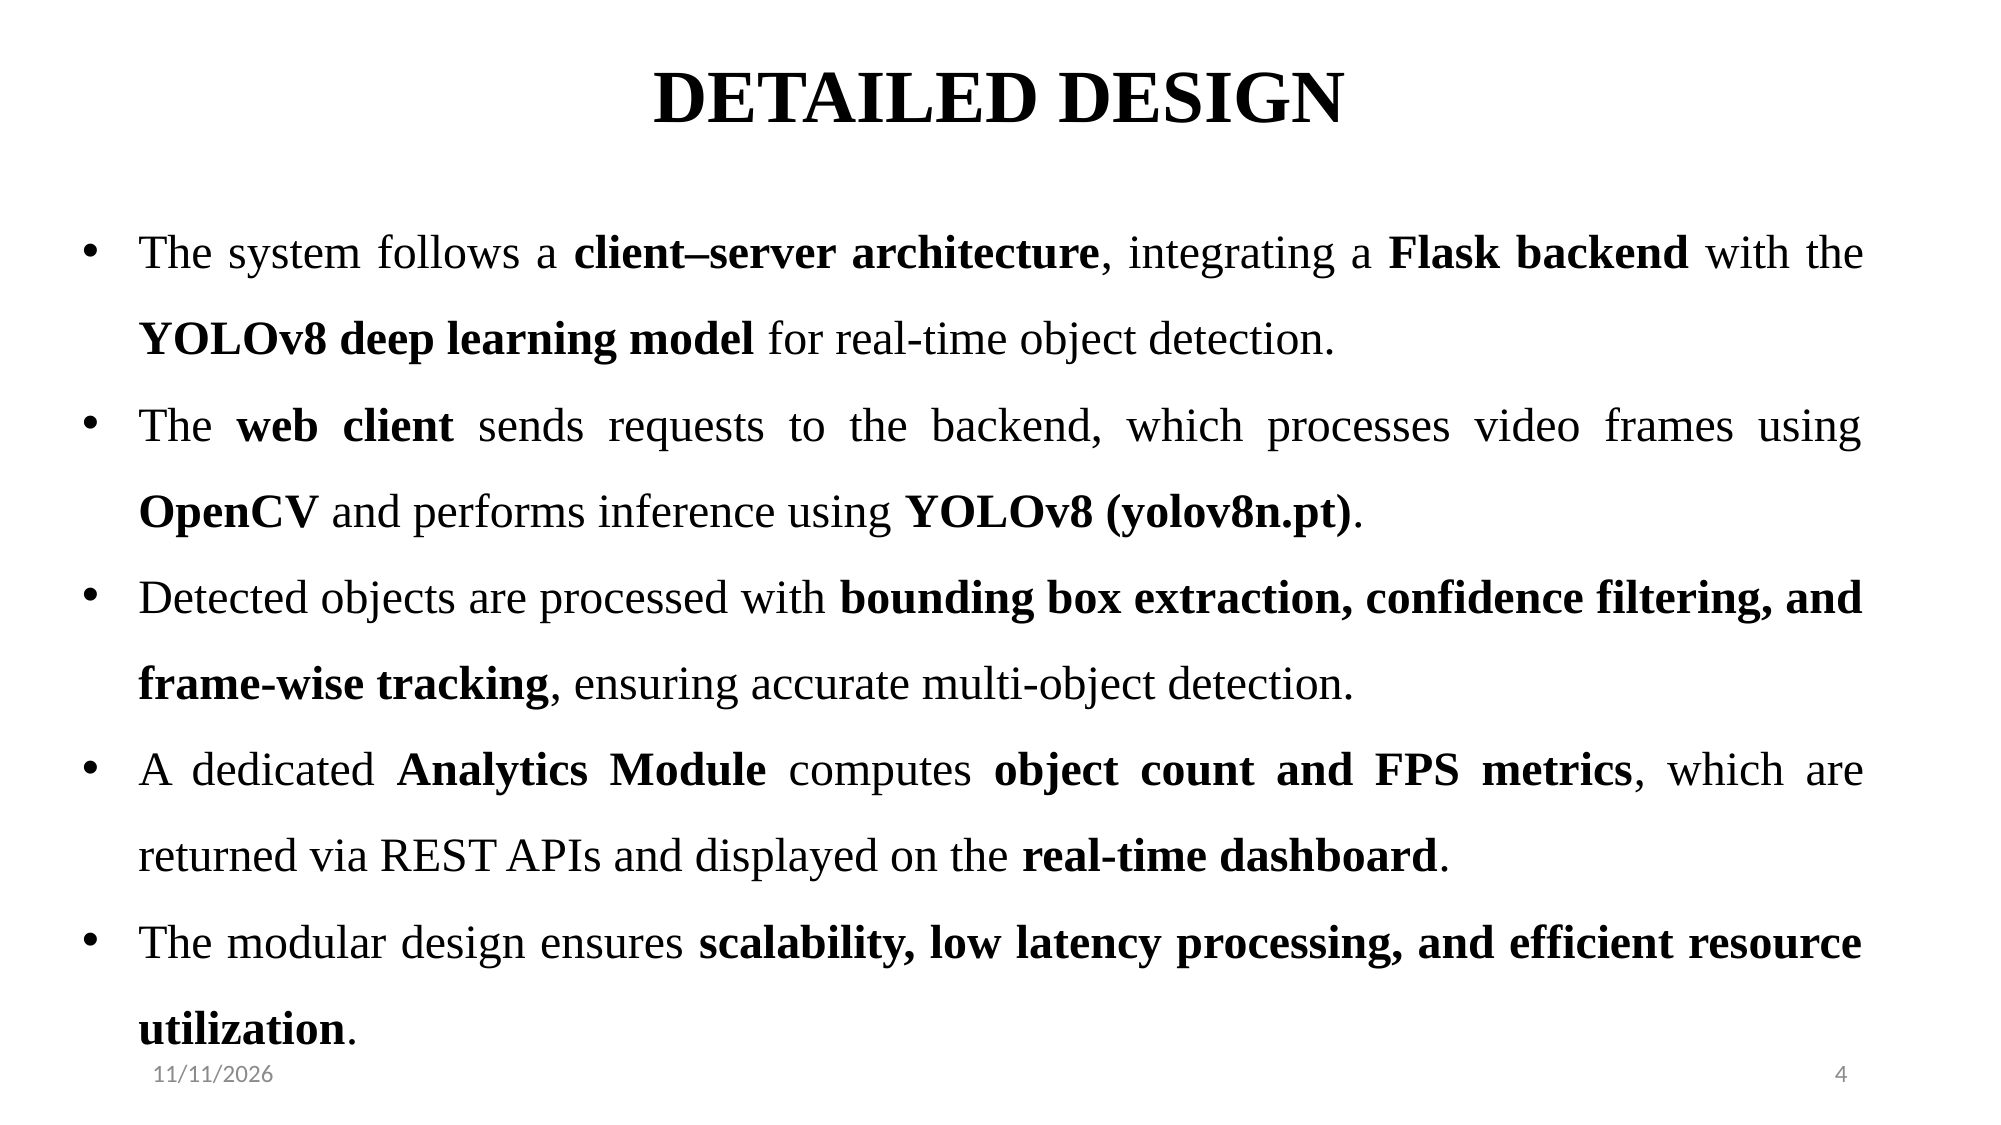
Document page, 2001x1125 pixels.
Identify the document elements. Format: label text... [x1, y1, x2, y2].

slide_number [137, 1062, 588, 1103]
text_box The system follows a client–server architecture, integrating a Flask backend with the YOLOv8 deep learning model for real-time object detection. The web client sends requests to the backend, which processes video frames using OpenCV and performs inference using YOLOv8 (yolov8n.pt). Detected objects are processed with bounding box extraction, confidence filtering, and frame-wise tracking, ensuring accurate multi-object detection. A dedicated Analytics Module computes object count and FPS metrics, which are returned via REST APIs and displayed on the real-time dashboard. The modular design ensures scalability, low latency processing, and efficient resource utilization. [67, 184, 1880, 1062]
slide_number 4 [1412, 1062, 1863, 1103]
title DETAILED DESIGN [0, 0, 2000, 198]
